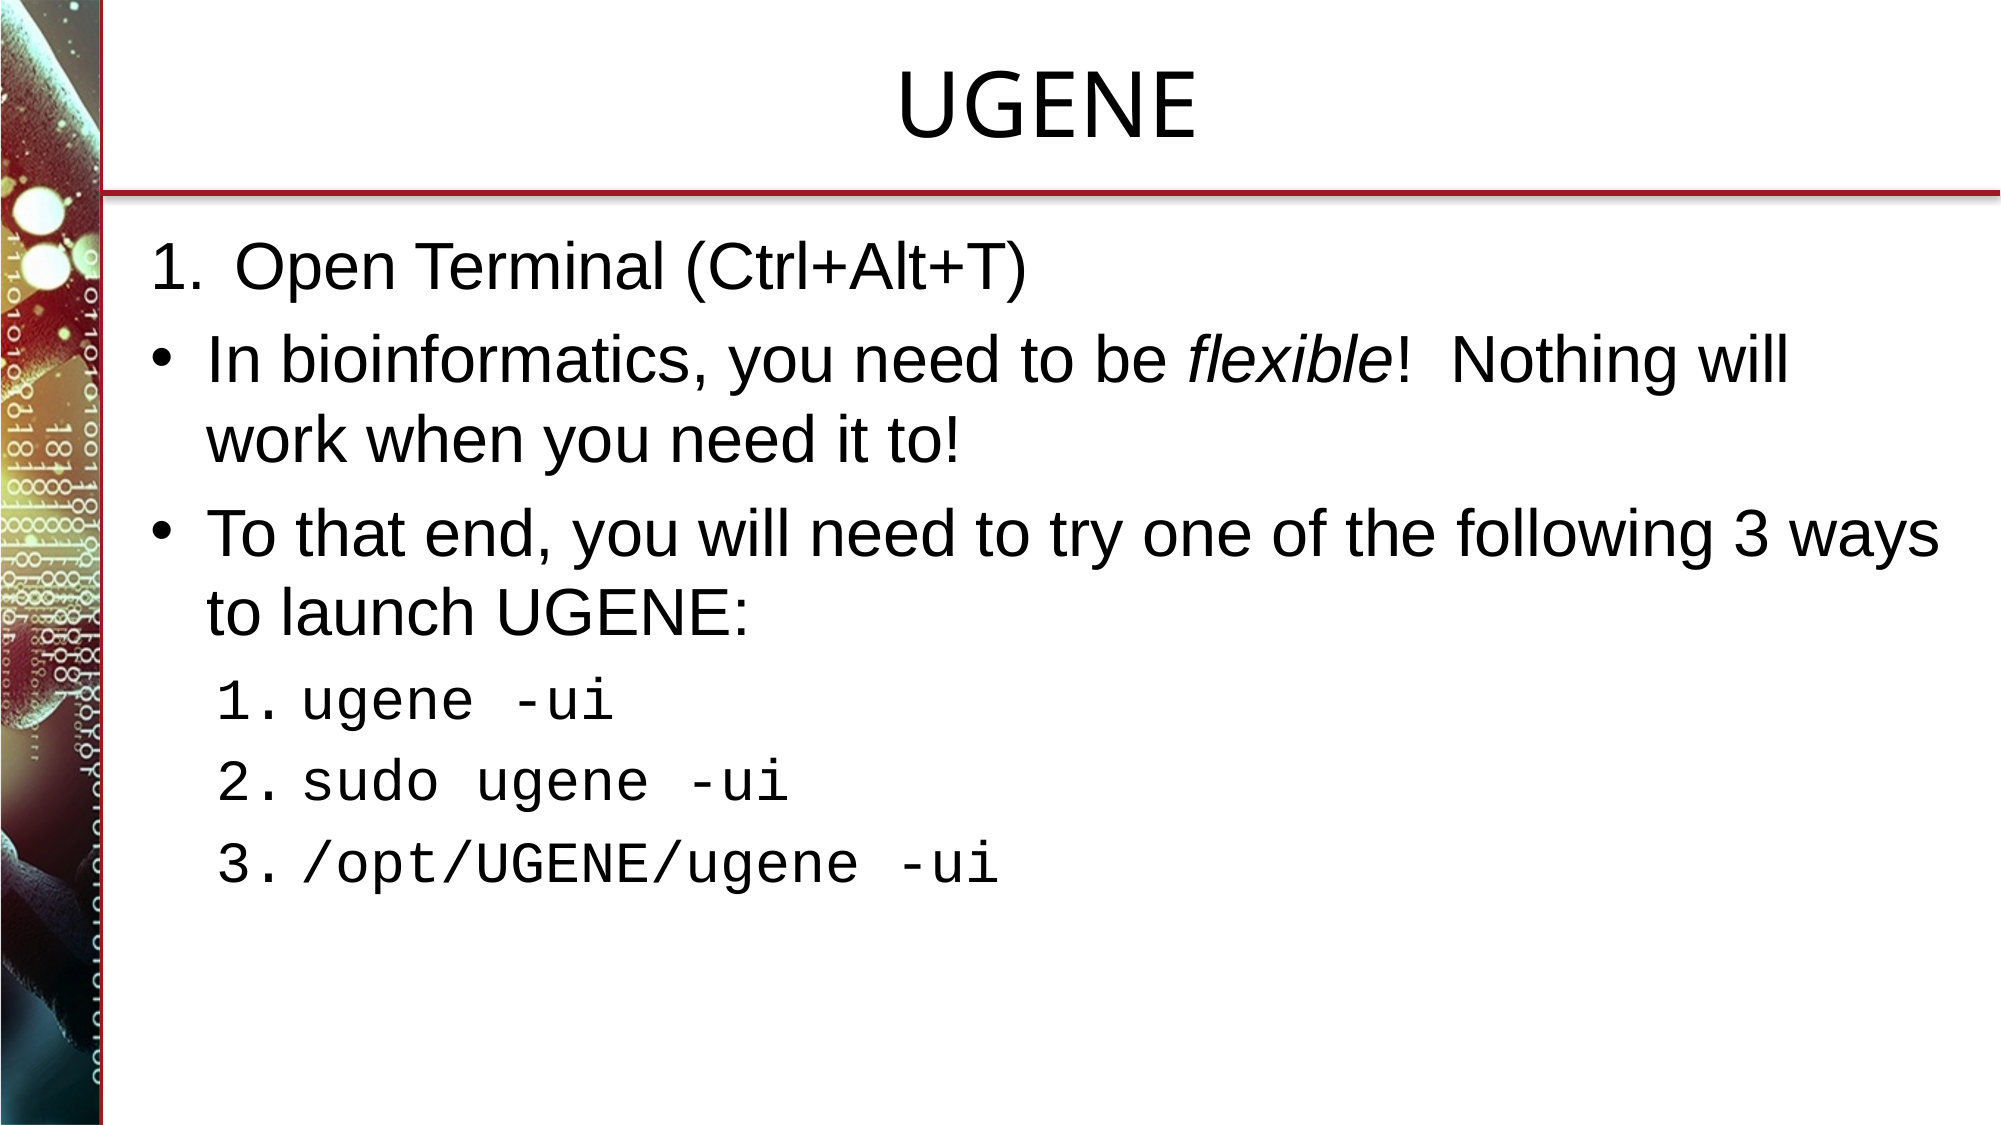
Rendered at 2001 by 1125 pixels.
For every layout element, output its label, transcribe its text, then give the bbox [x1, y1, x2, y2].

picture [1, 1, 99, 1124]
title UGENE [135, 31, 1960, 171]
list Open Terminal (Ctrl+Alt+T) In bioinformatics, you need to be flexible! Nothing will work when you need it to! To that end, you will need to try one of the following 3 ways to launch UGENE: ugene -ui sudo ugene -ui /opt/UGENE/ugene -ui [135, 215, 1960, 1099]
